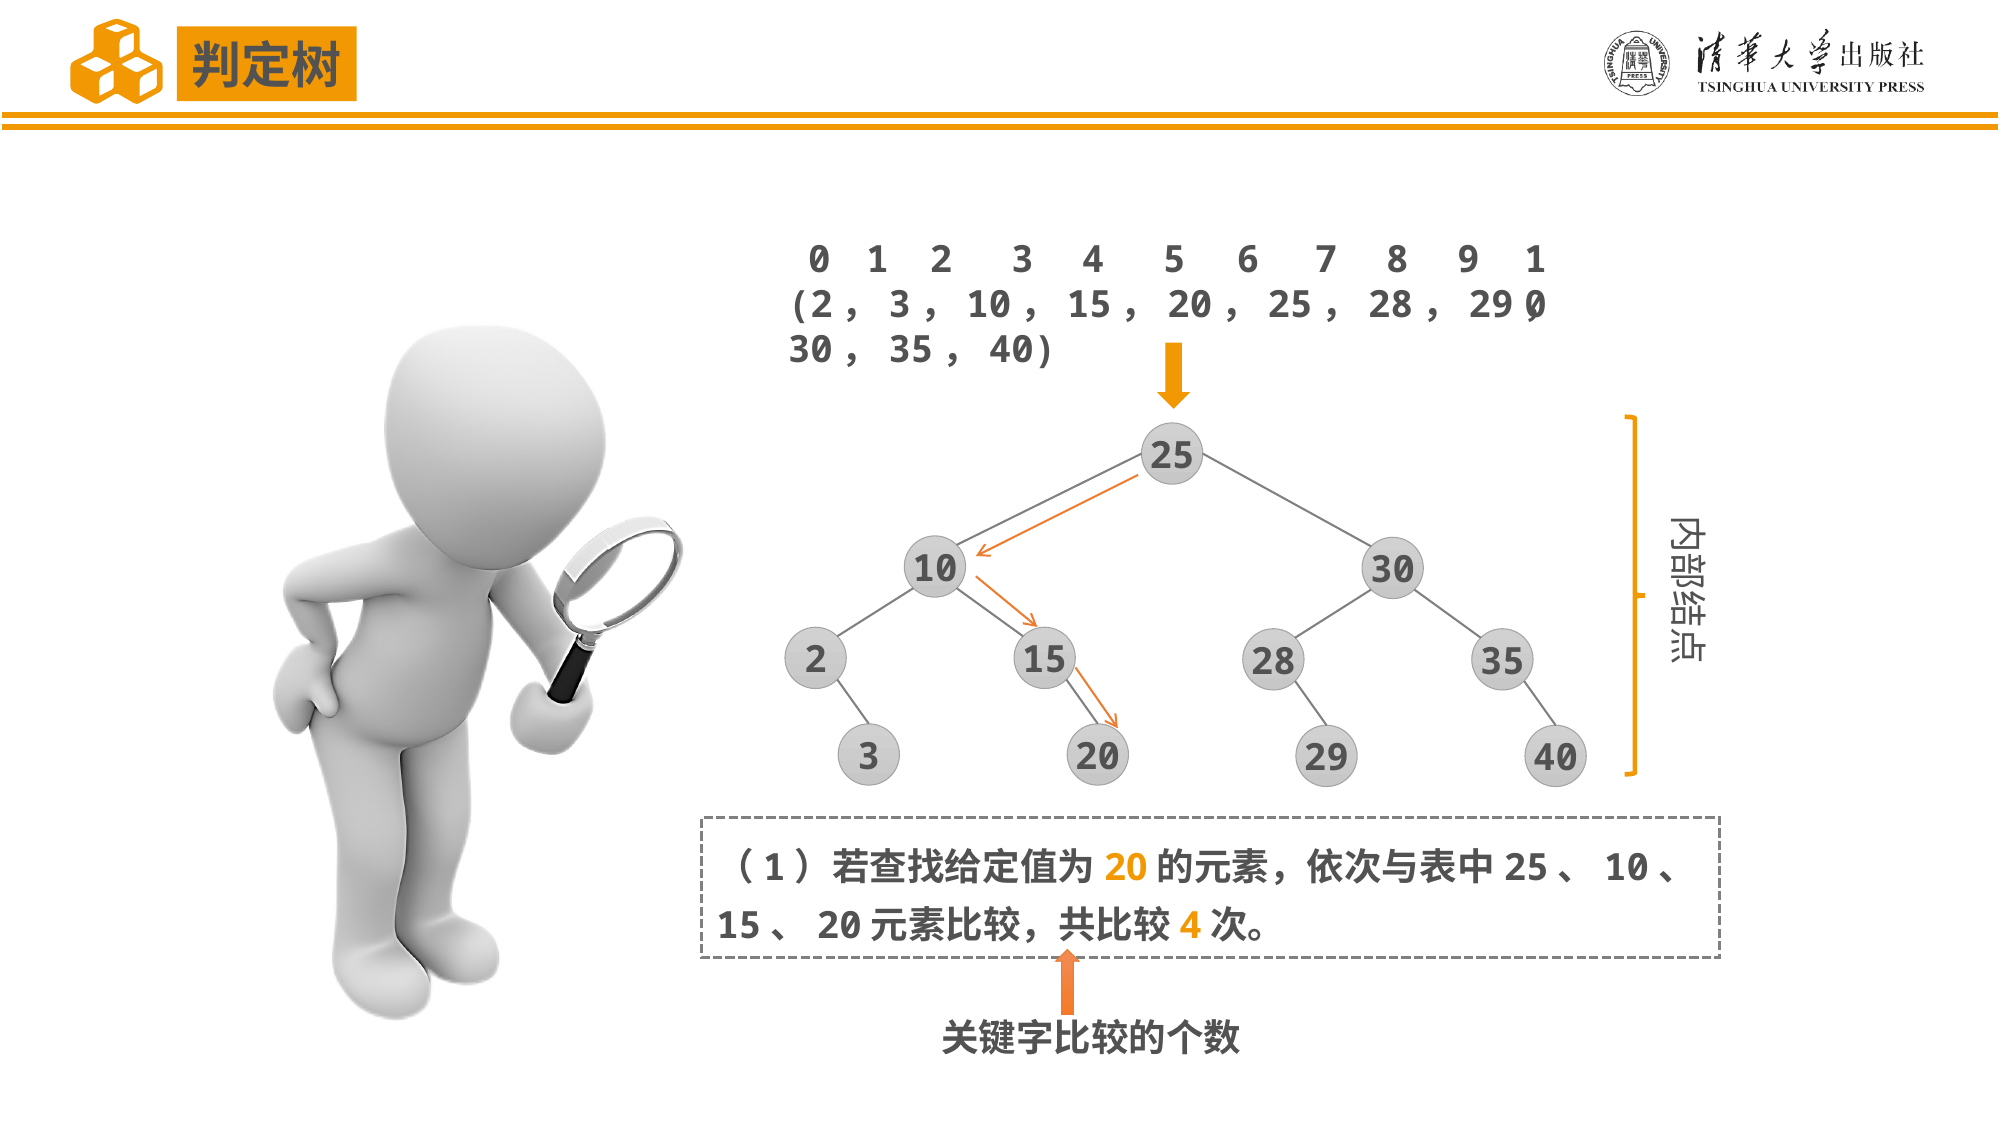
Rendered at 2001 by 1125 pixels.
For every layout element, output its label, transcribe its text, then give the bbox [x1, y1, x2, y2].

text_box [773, 227, 1721, 787]
text_box （1）若查找给定值为20的元素，依次与表中25、10、15、20元素比较，共比较4次。 [867, 817, 1720, 959]
text_box 判定树 [176, 26, 357, 102]
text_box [926, 949, 1349, 1067]
picture [39, 258, 867, 1086]
